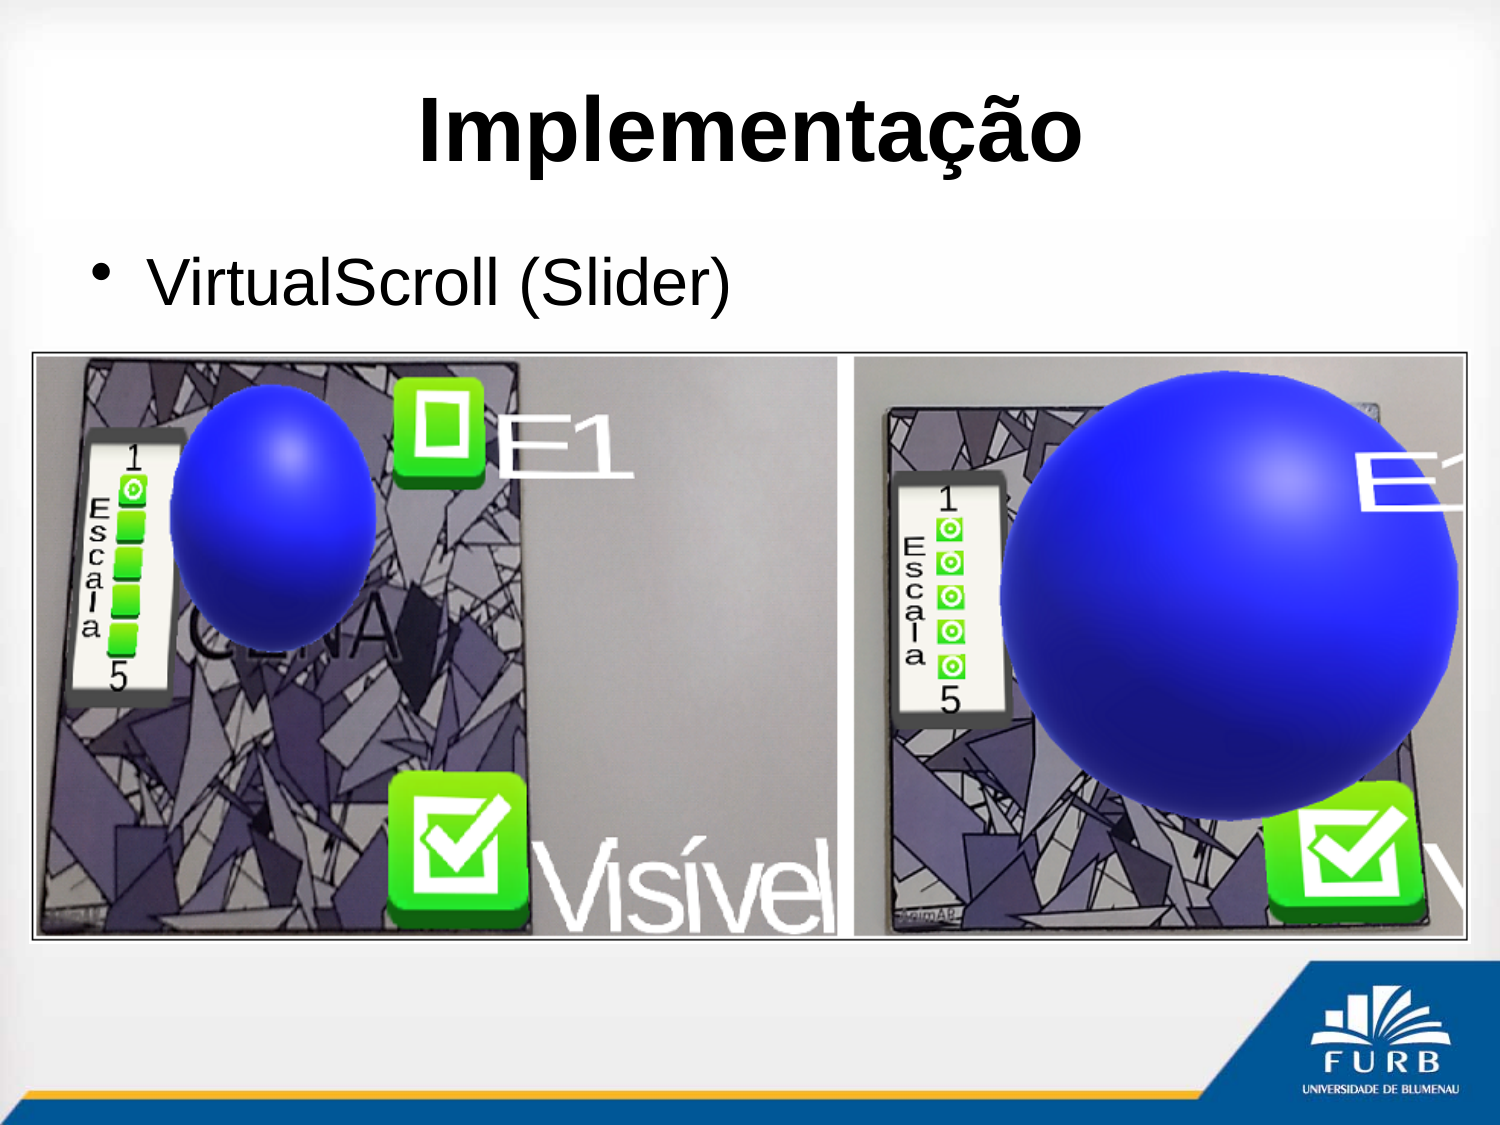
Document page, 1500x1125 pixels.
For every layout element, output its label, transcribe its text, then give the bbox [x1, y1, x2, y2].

list VirtualScroll (Slider) [74, 953, 1426, 1000]
title Implementação [76, 30, 1427, 219]
list VirtualScroll (Slider) [74, 231, 1426, 348]
picture [0, 0, 1500, 1125]
